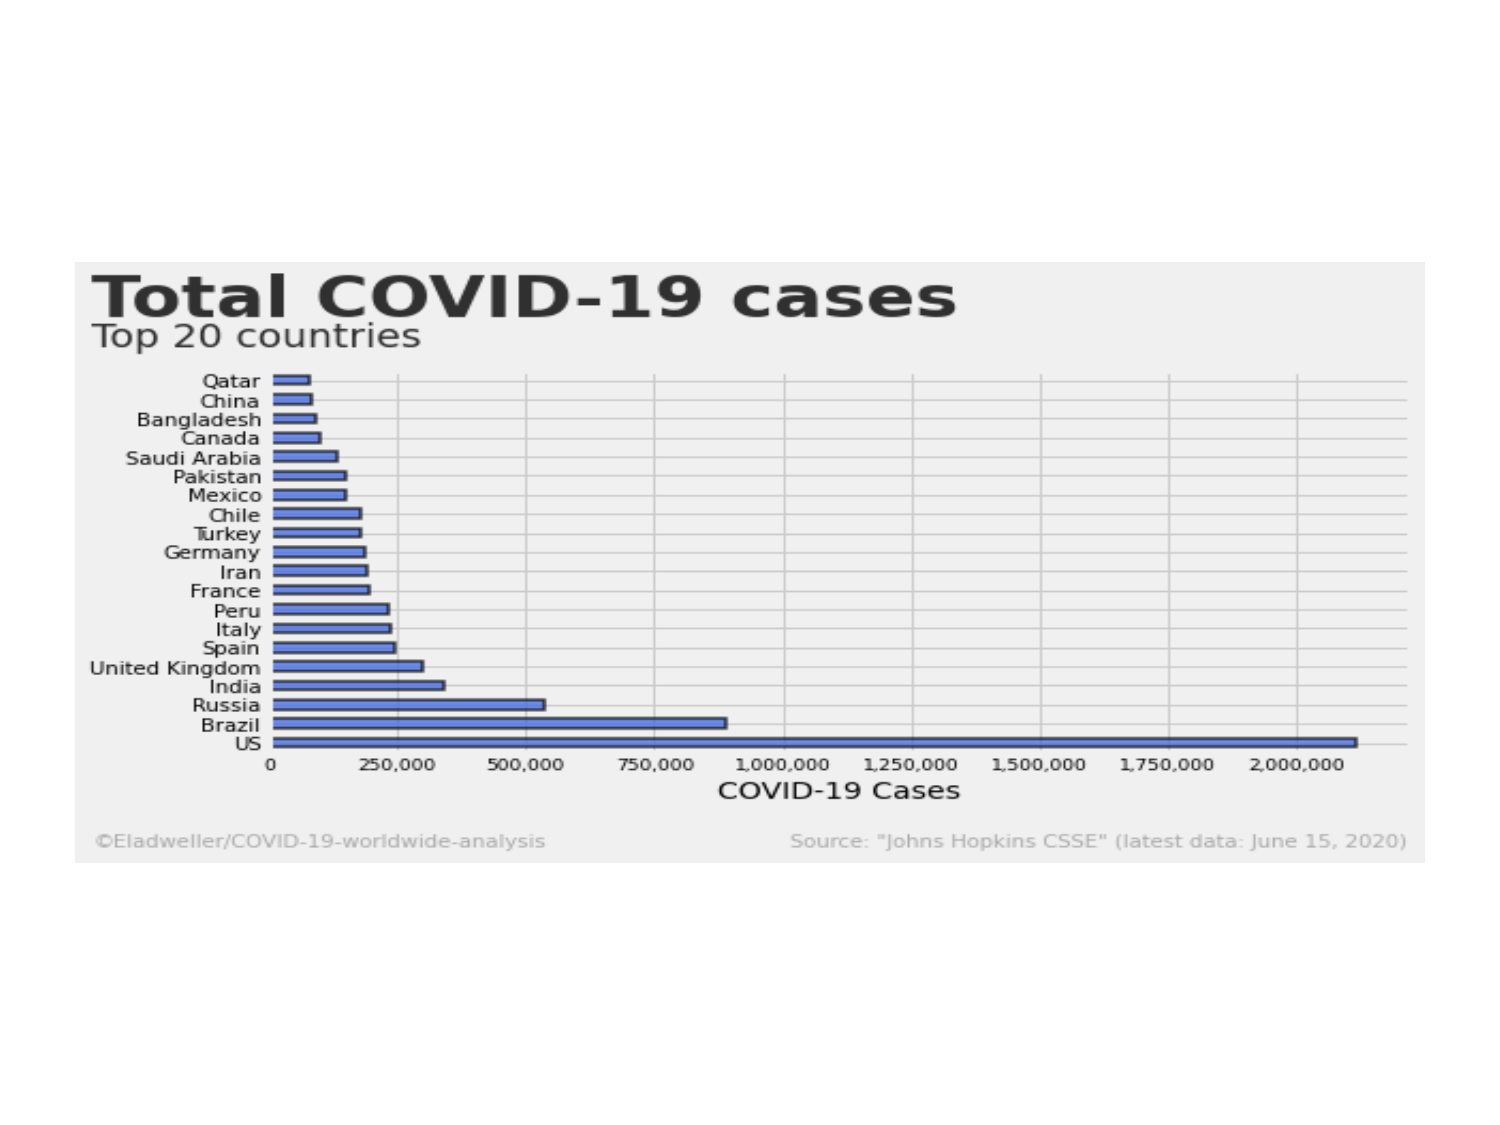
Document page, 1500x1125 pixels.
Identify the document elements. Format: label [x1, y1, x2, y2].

picture [74, 262, 1426, 863]
